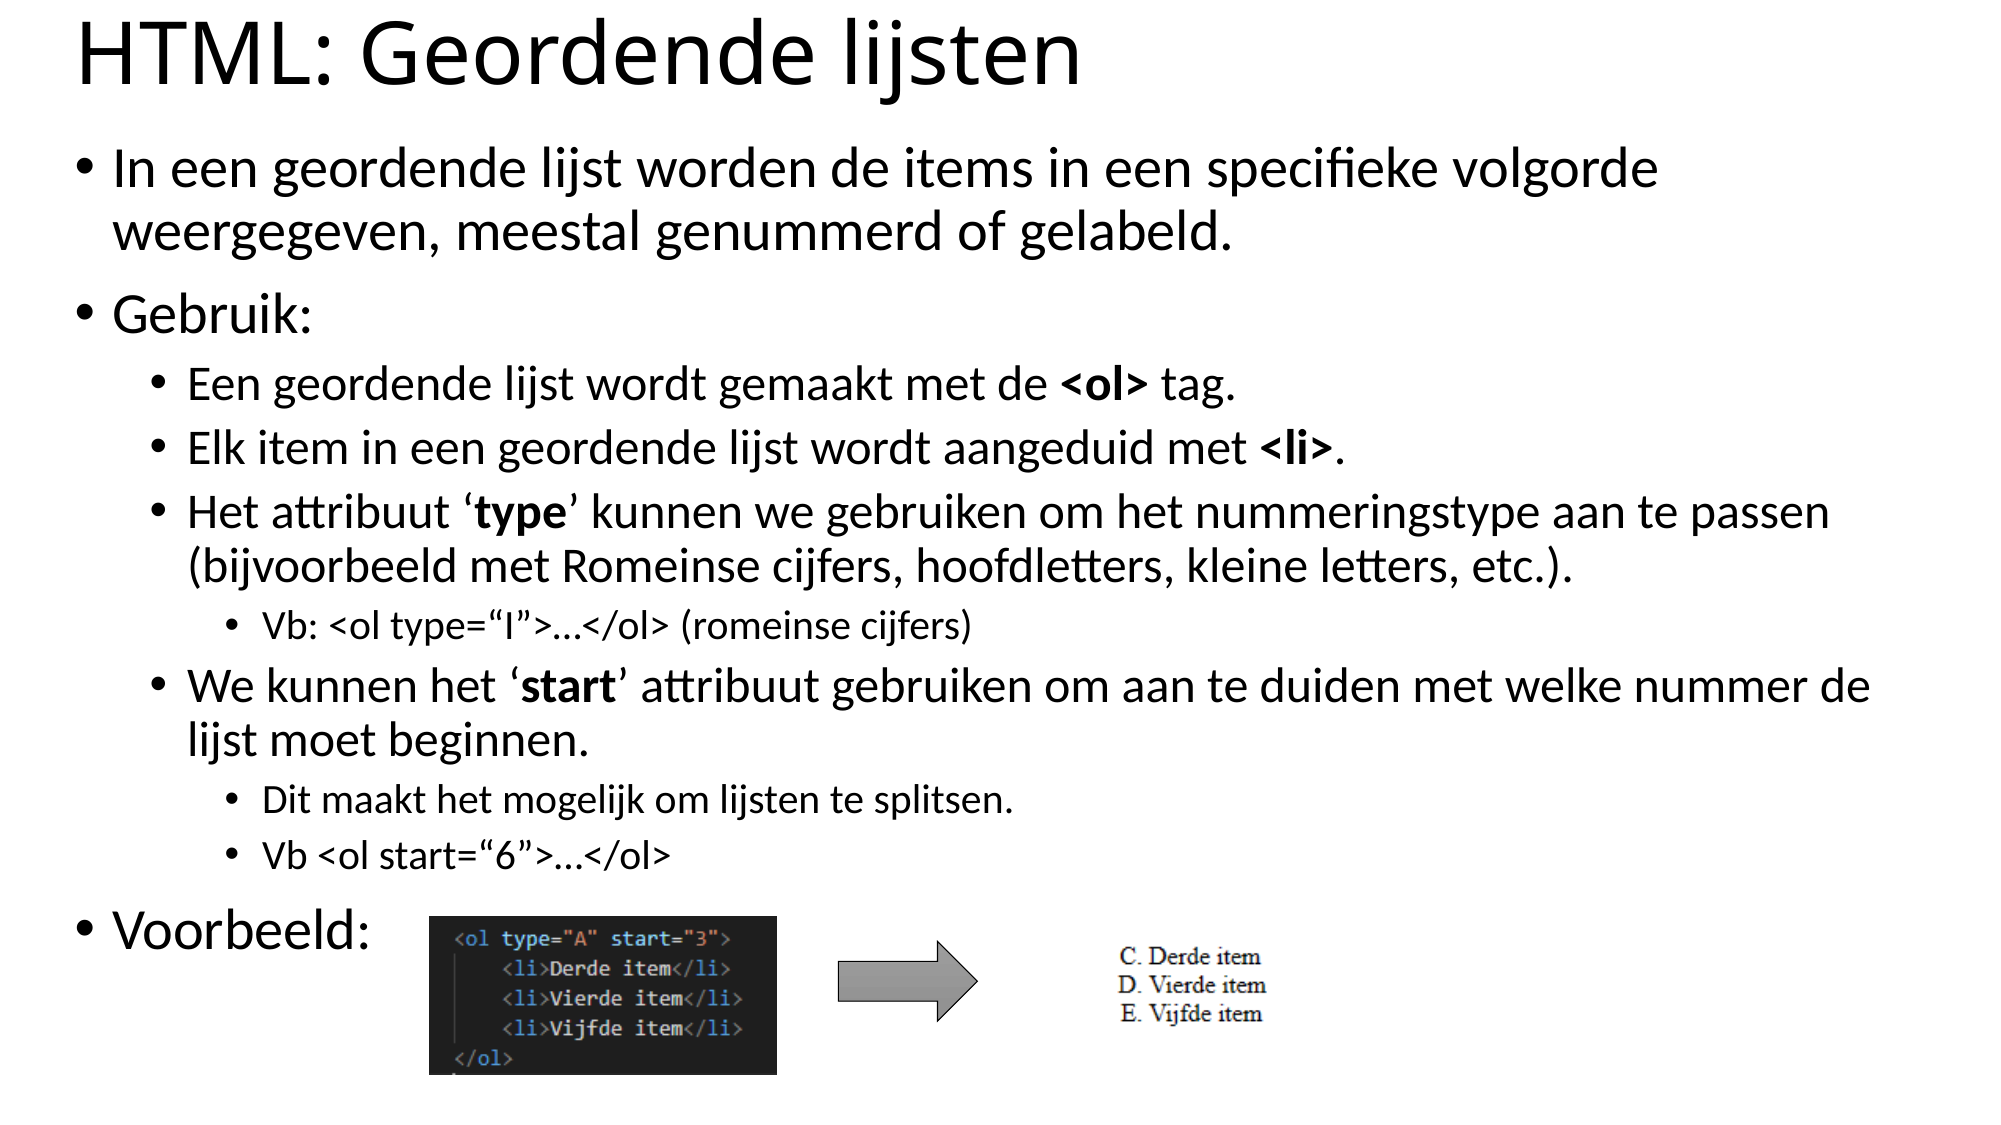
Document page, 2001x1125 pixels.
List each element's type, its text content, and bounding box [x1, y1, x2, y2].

picture [429, 916, 777, 1075]
picture [1088, 926, 1383, 1066]
list In een geordende lijst worden de items in een specifieke volgorde weergegeven, meestal genummerd of gelabeld. Gebruik: Een geordende lijst wordt gemaakt met de <ol> tag. Elk item in een geordende lijst wordt aangeduid met <li>. Het attribuut ‘type’ kunnen we gebruiken om het nummeringstype aan te passen (bijvoorbeeld met Romeinse cijfers, hoofdletters, kleine letters, etc.). Vb: <ol type=“I”>…</ol> (romeinse cijfers) We kunnen het ‘start’ attribuut gebruiken om aan te duiden met welke nummer de lijst moet beginnen. Dit maakt het mogelijk om lijsten te splitsen. Vb <ol start=“6”>…</ol> Voorbeeld: [59, 129, 1933, 1124]
text_box [837, 940, 979, 1023]
title HTML: Geordende lijsten [59, 1, 1785, 112]
